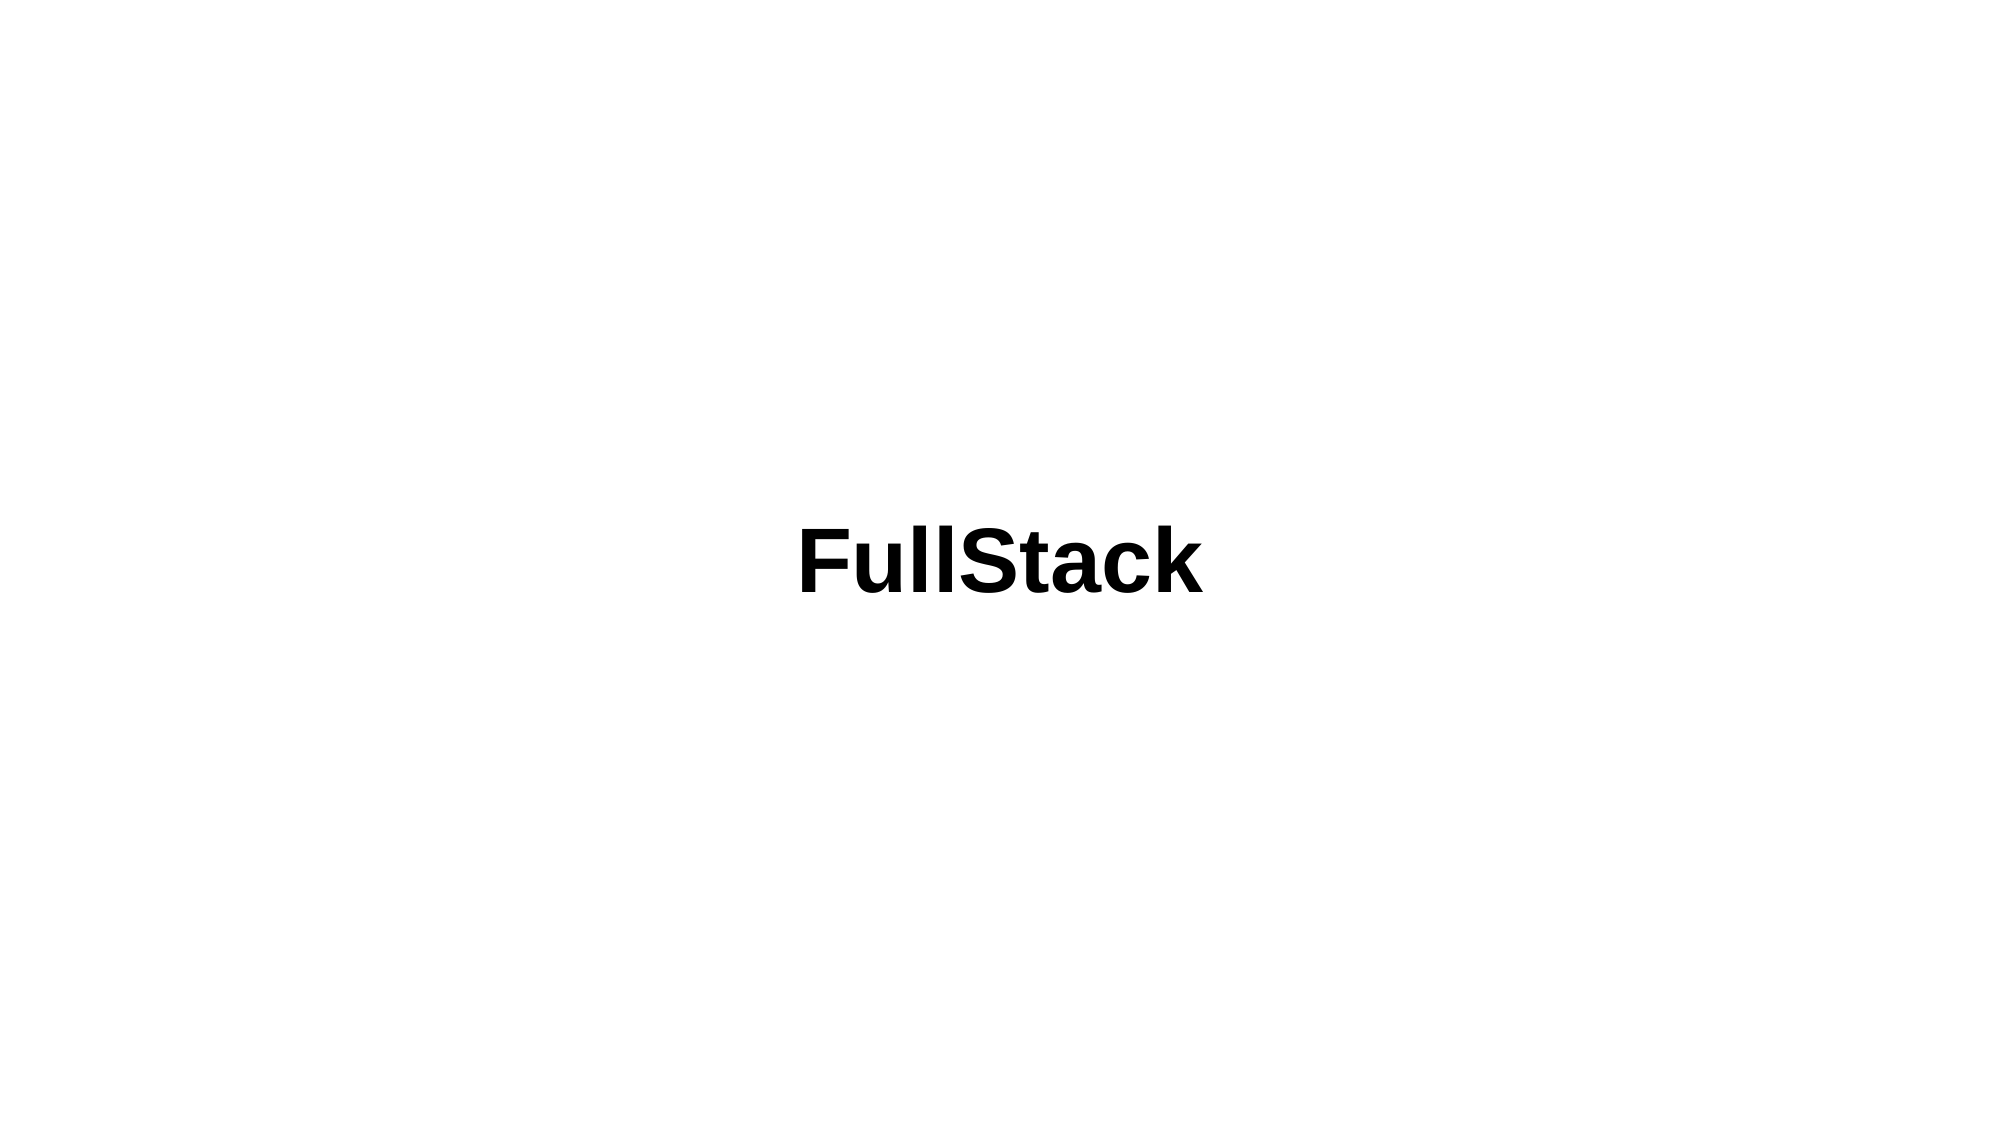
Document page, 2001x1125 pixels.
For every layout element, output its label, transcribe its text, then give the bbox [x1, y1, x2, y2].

title FullStack [137, 453, 1863, 672]
